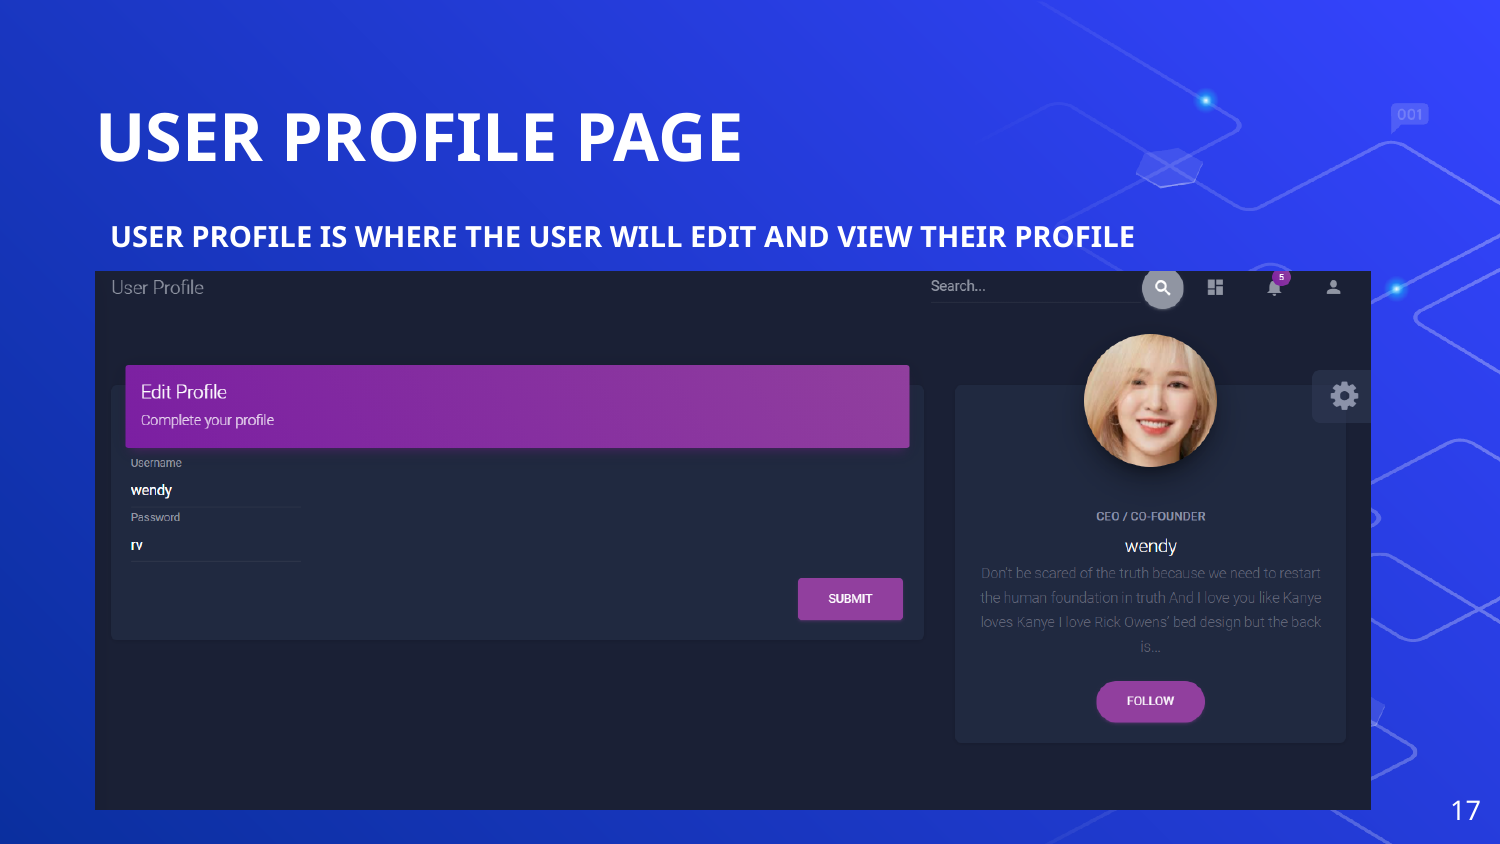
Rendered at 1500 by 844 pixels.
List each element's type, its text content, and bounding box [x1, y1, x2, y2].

picture [0, 0, 1500, 844]
title USER PROFILE PAGE [95, 33, 1082, 175]
slide_number 17 [1391, 779, 1482, 844]
text_box USER PROFILE IS WHERE THE USER WILL EDIT AND VIEW THEIR PROFILE [95, 203, 1500, 422]
